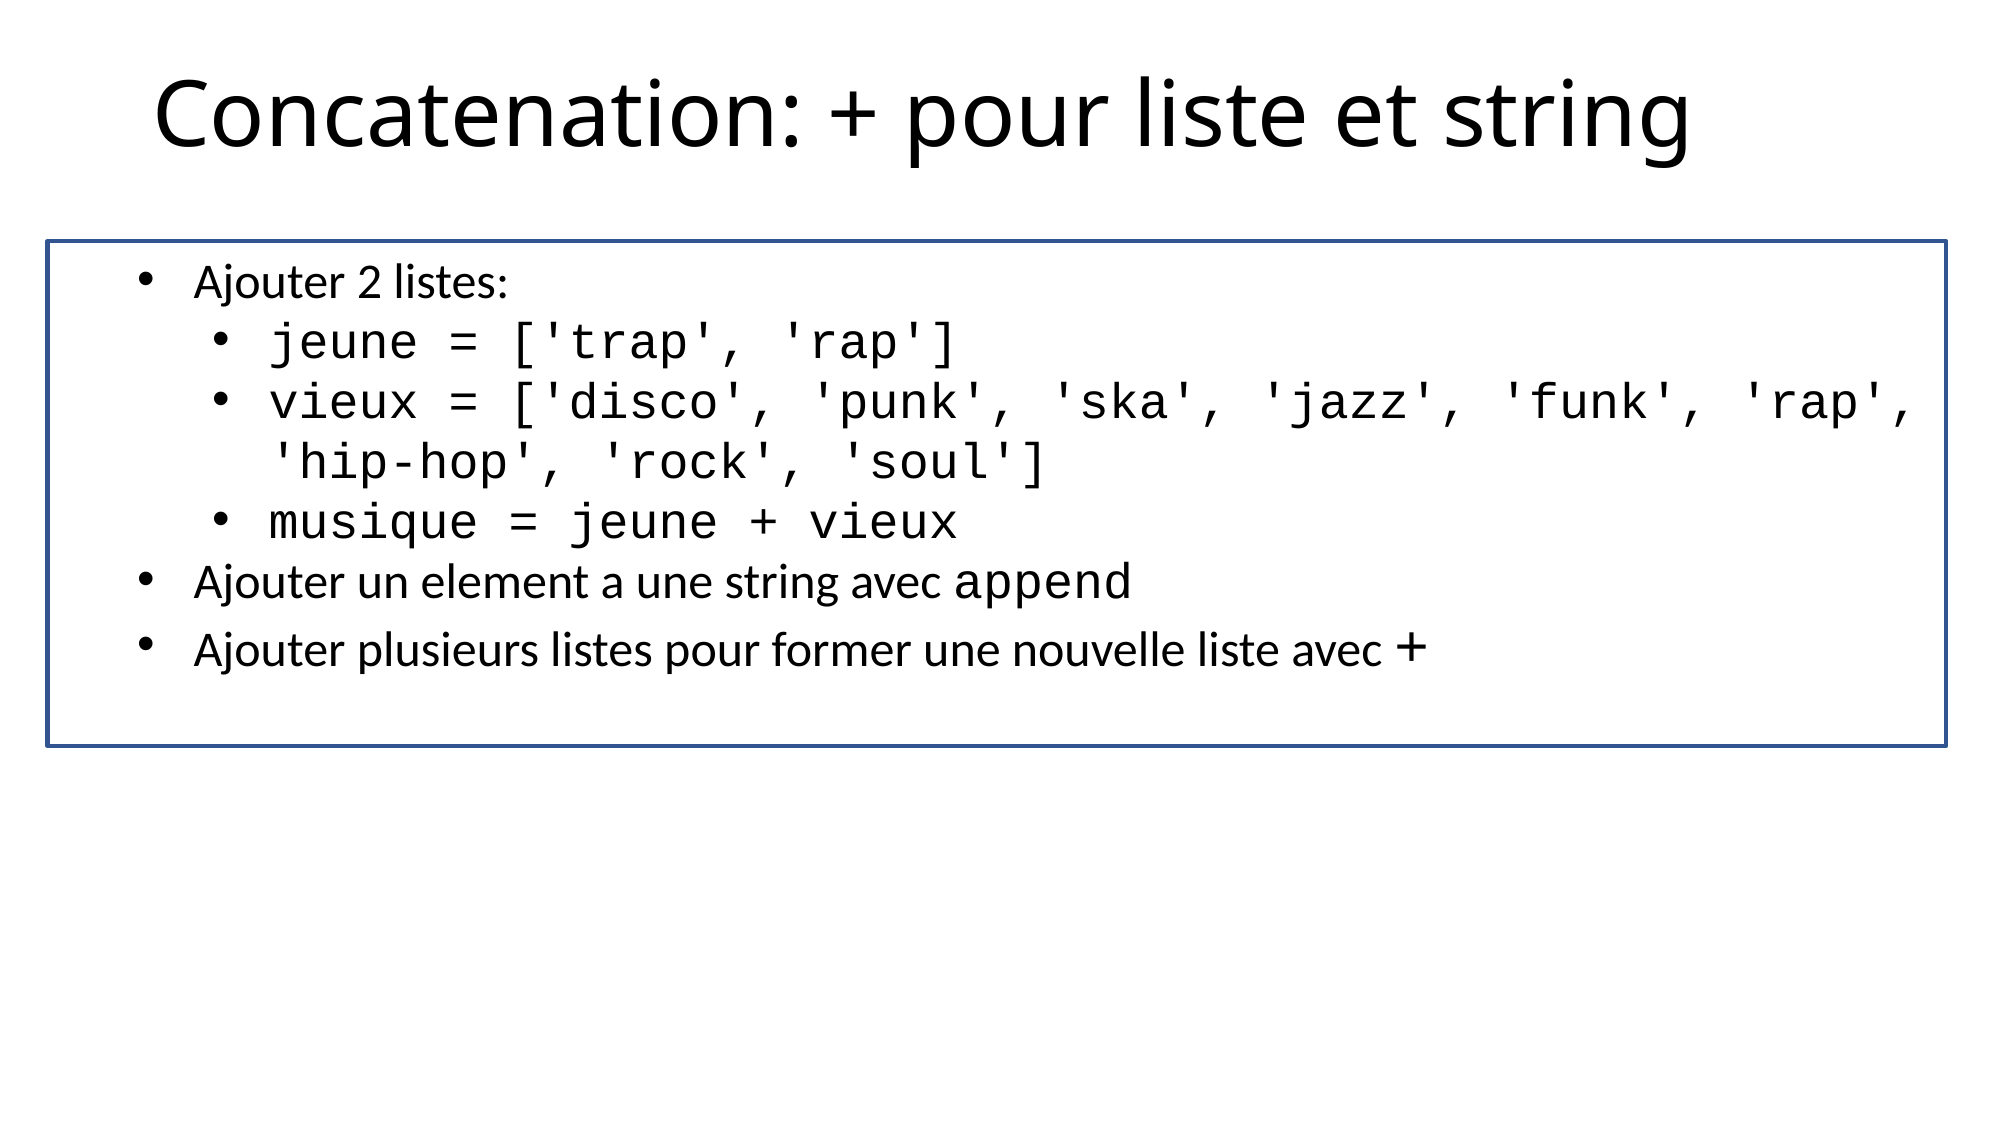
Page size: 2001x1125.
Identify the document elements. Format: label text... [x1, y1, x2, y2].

text_box Ajouter 2 listes: jeune = ['trap', 'rap'] vieux = ['disco', 'punk', 'ska', 'jazz', 'funk', 'rap', 'hip-hop', 'rock', 'soul'] musique = jeune + vieux Ajouter un element a une string avec append Ajouter plusieurs listes pour former une nouvelle liste avec + [47, 241, 1947, 746]
text_box Concatenation: + pour liste et string [137, 59, 1863, 177]
